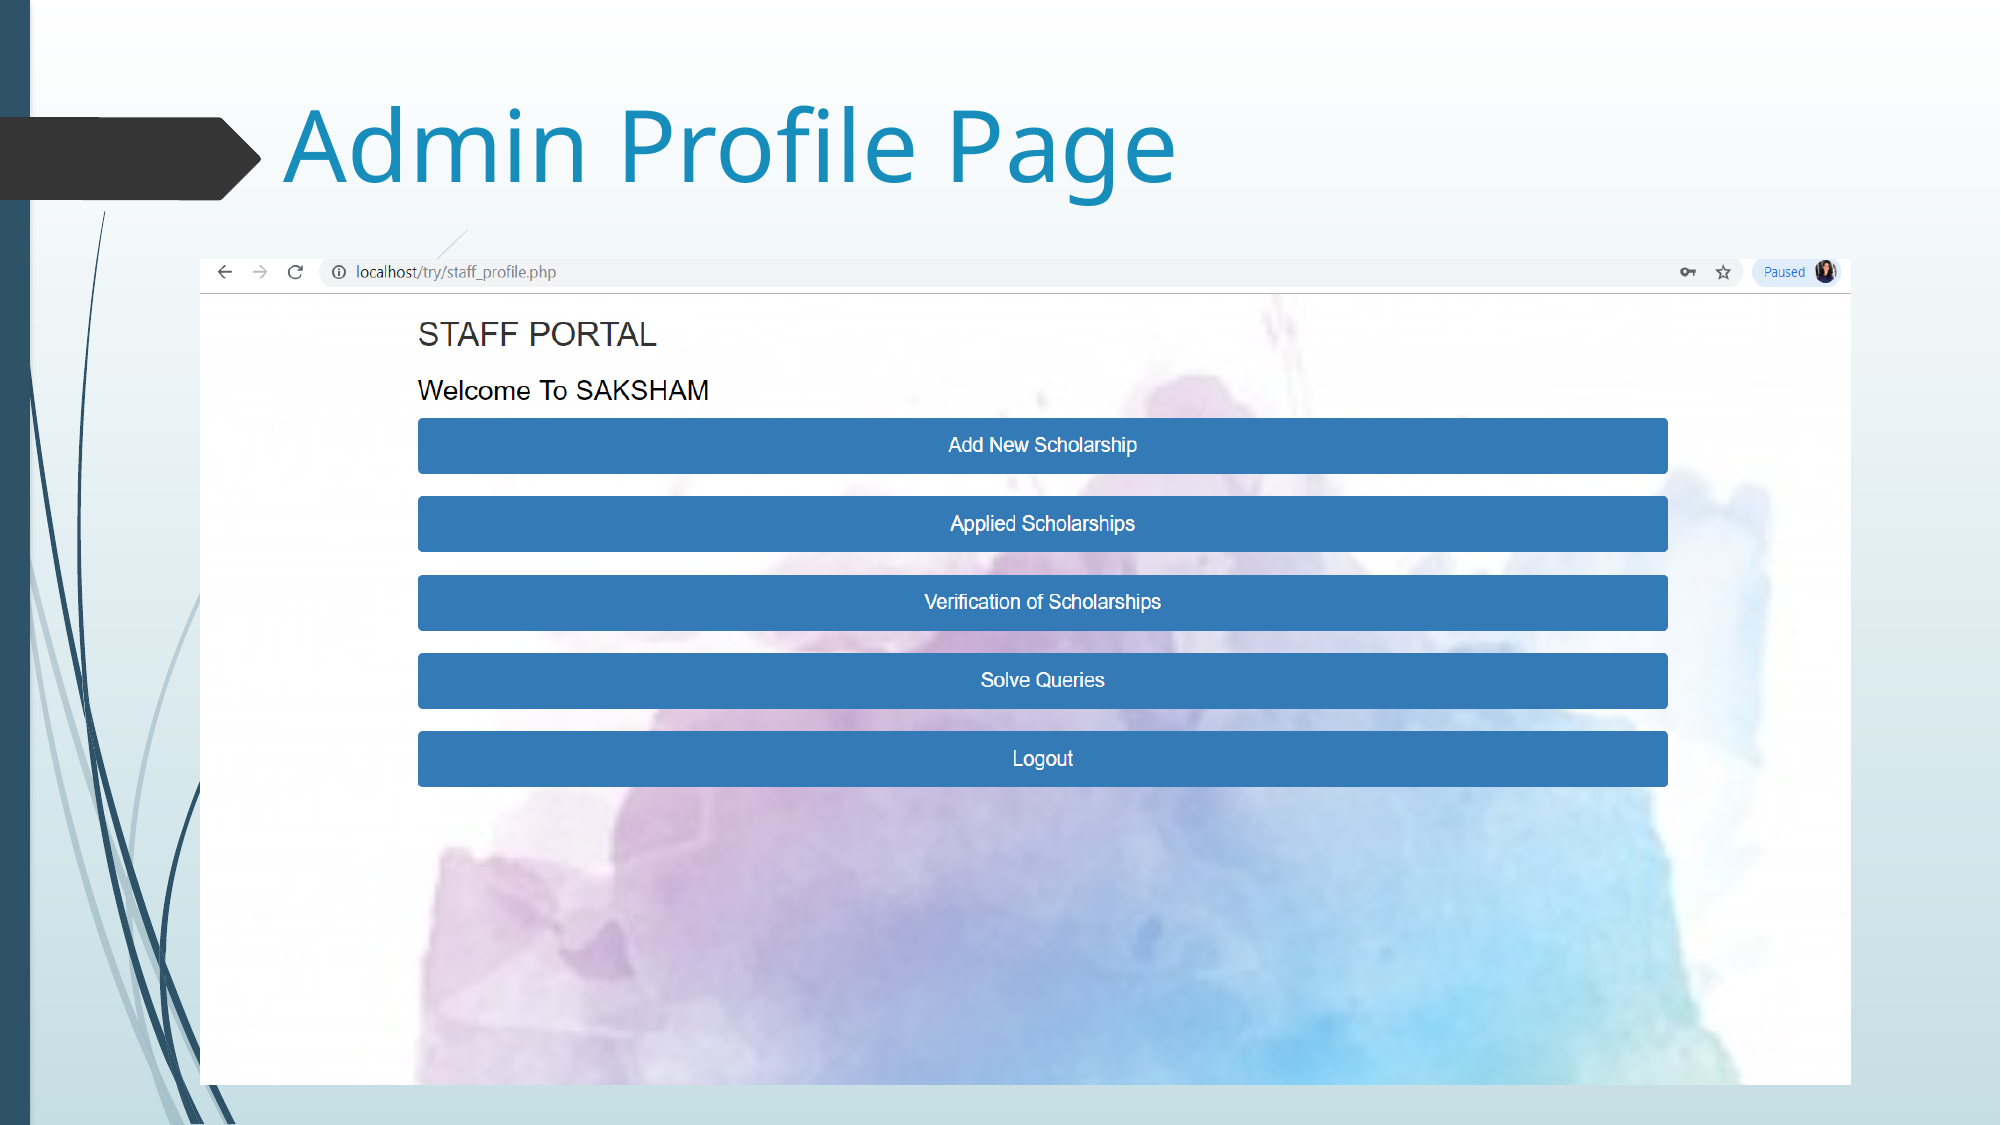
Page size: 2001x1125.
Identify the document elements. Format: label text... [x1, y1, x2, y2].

title Admin Profile Page [269, 74, 1731, 258]
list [200, 258, 1852, 1086]
